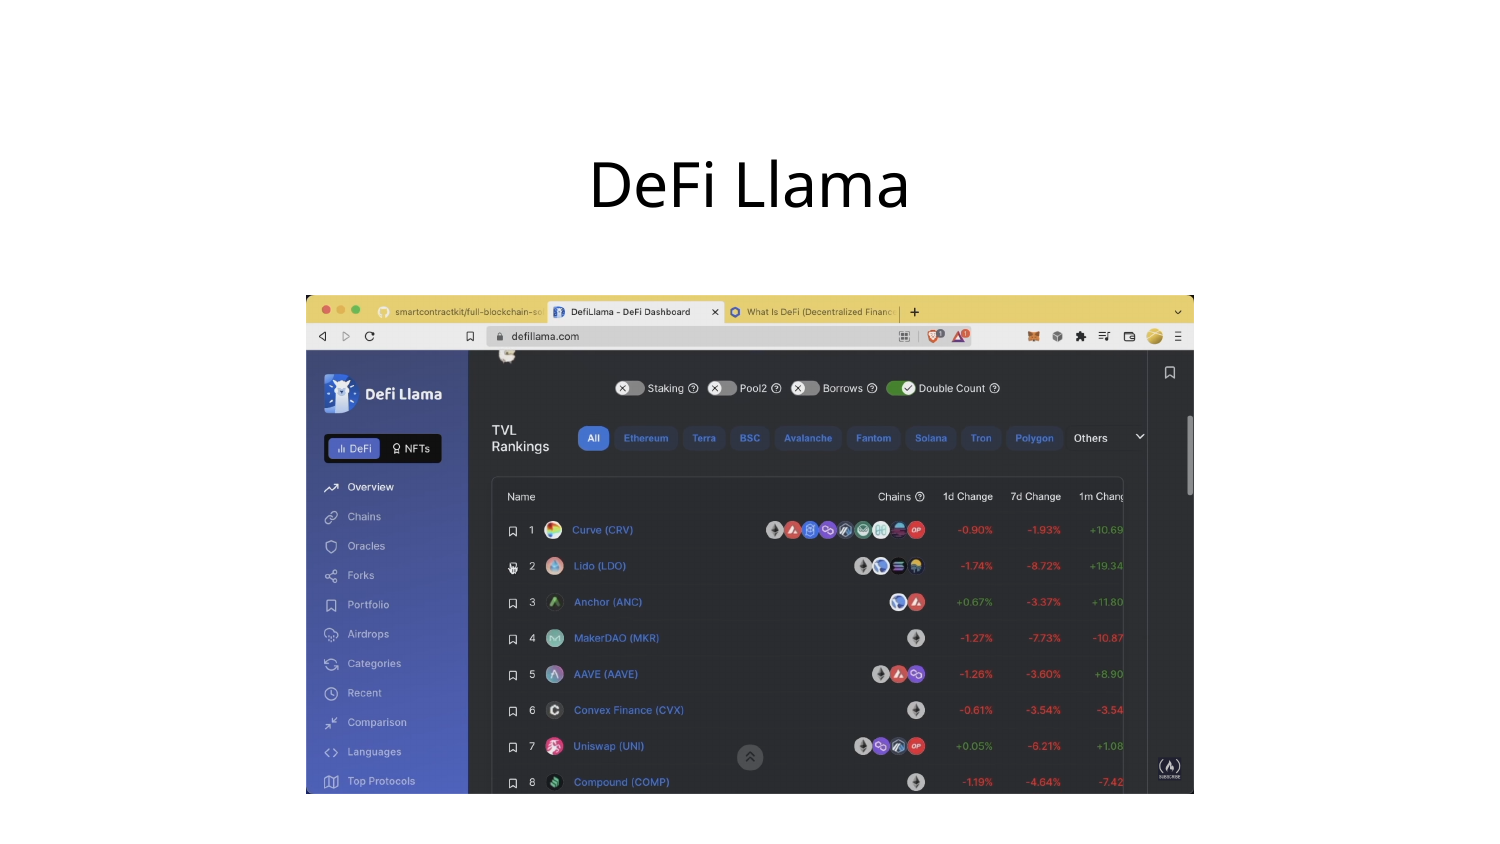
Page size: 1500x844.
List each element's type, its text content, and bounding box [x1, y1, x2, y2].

picture [306, 295, 1194, 794]
title DeFi Llama [134, 138, 1366, 296]
